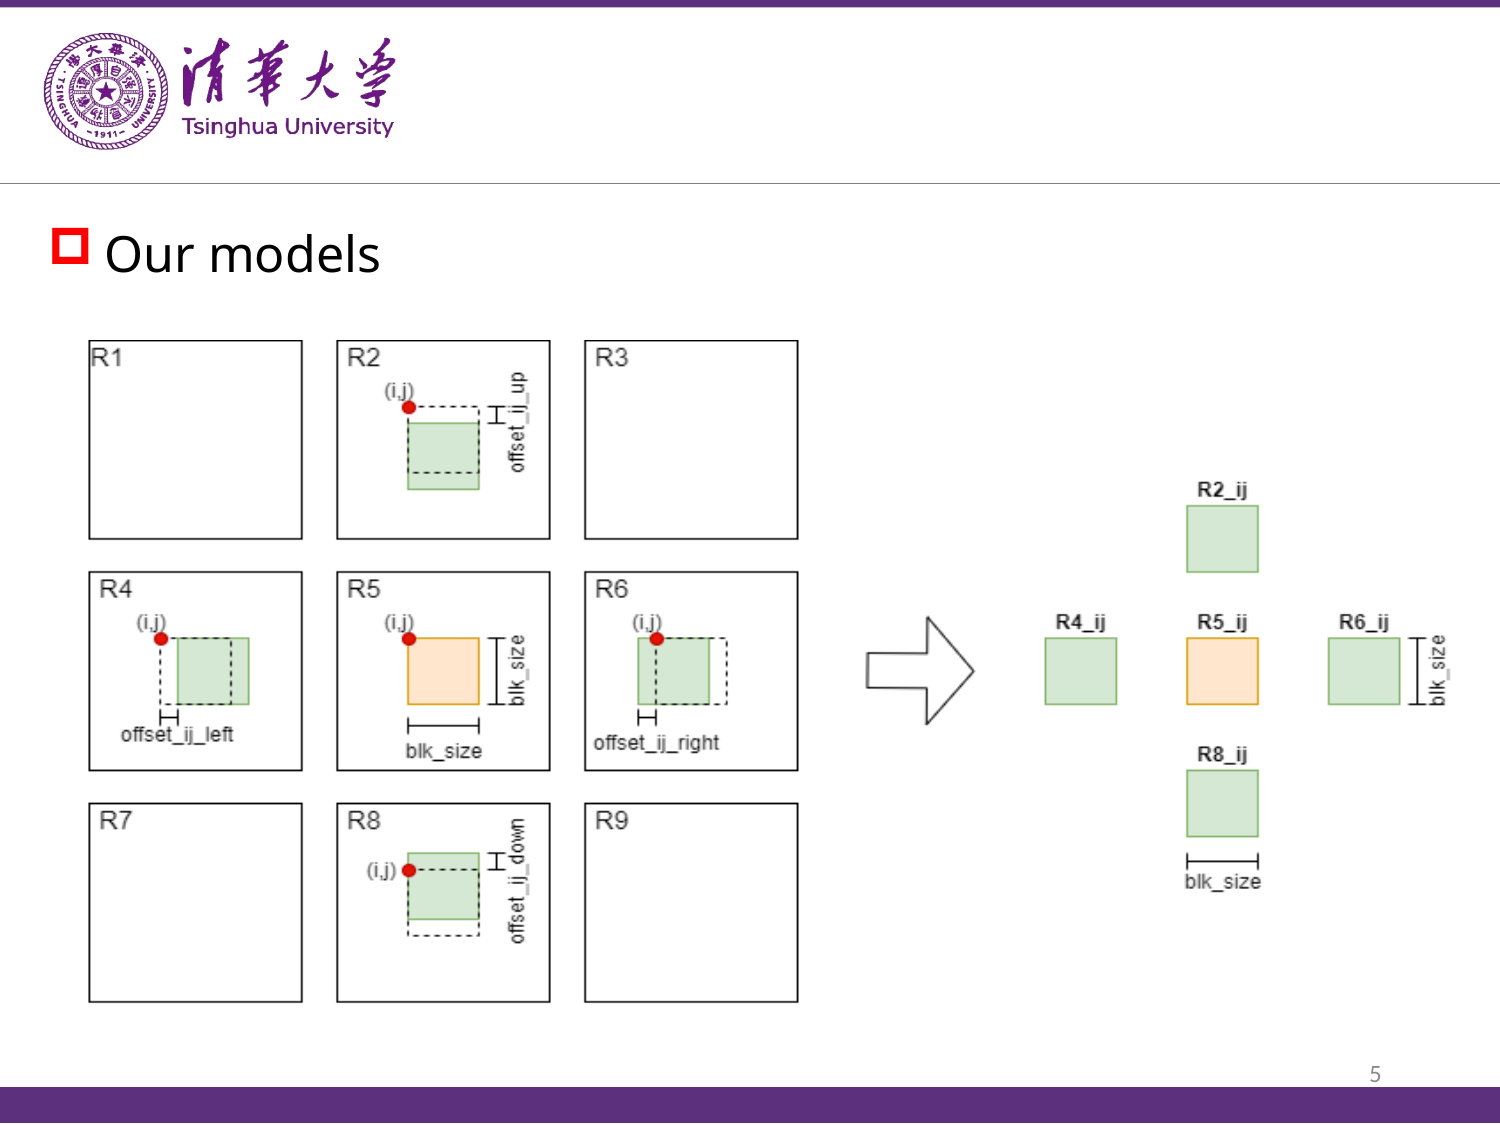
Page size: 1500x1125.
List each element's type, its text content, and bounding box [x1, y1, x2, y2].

picture [80, 340, 1454, 1023]
text_box Our models [33, 215, 930, 351]
text_box [0, 1086, 1500, 1124]
picture [4, 7, 434, 178]
text_box [0, 0, 1500, 8]
slide_number 5 [1059, 1042, 1397, 1103]
